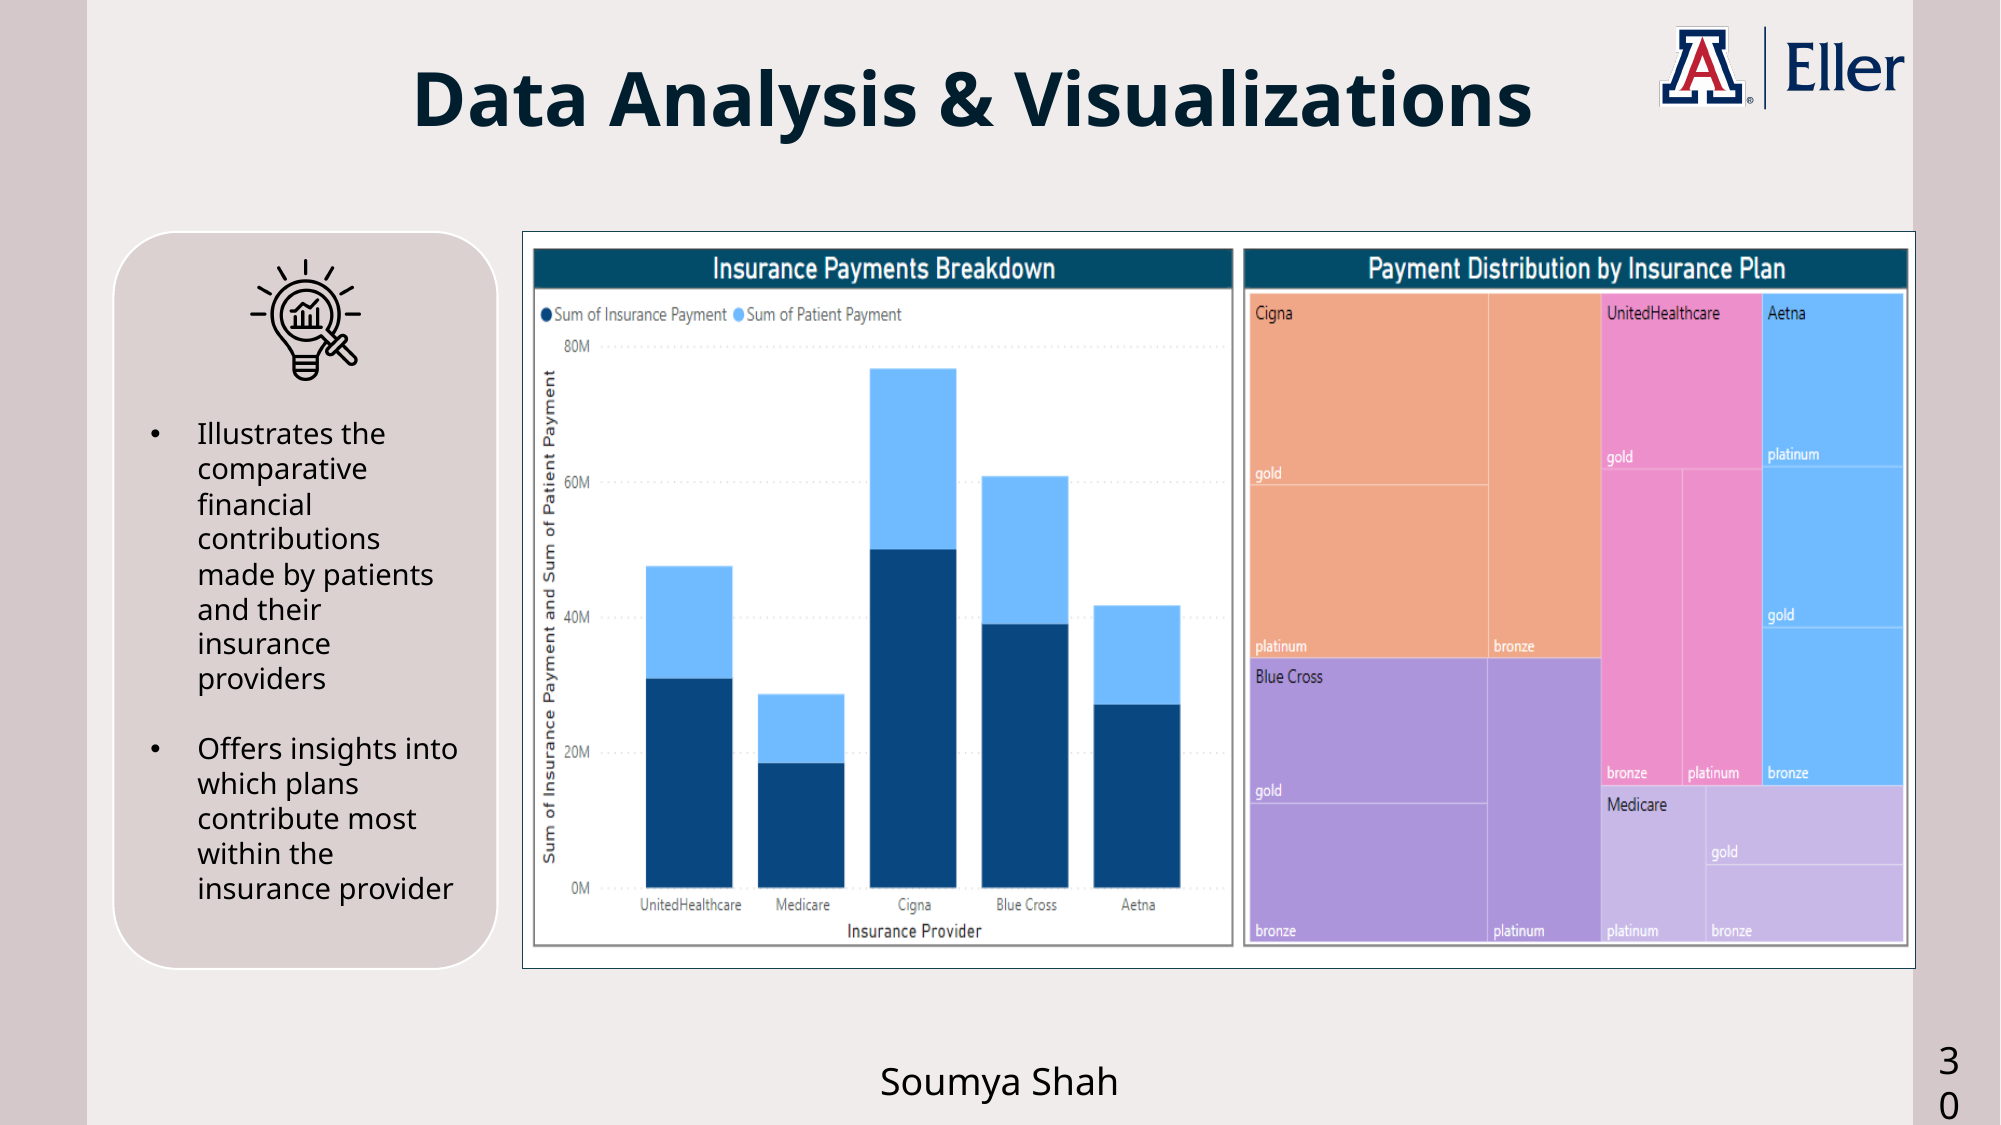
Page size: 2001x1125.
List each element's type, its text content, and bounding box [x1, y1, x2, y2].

text_box 30 [1923, 1030, 1988, 1125]
text_box Soumya Shah [764, 1050, 1236, 1111]
picture [244, 259, 367, 381]
text_box Illustrates the comparative financial contributions made by patients and their insurance providers Offers insights into which plans contribute most within the insurance provider [135, 408, 476, 914]
picture [522, 231, 1916, 969]
text_box Data Analysis & Visualizations [396, 43, 1550, 149]
text_box [112, 230, 499, 970]
picture [1629, 0, 1952, 136]
